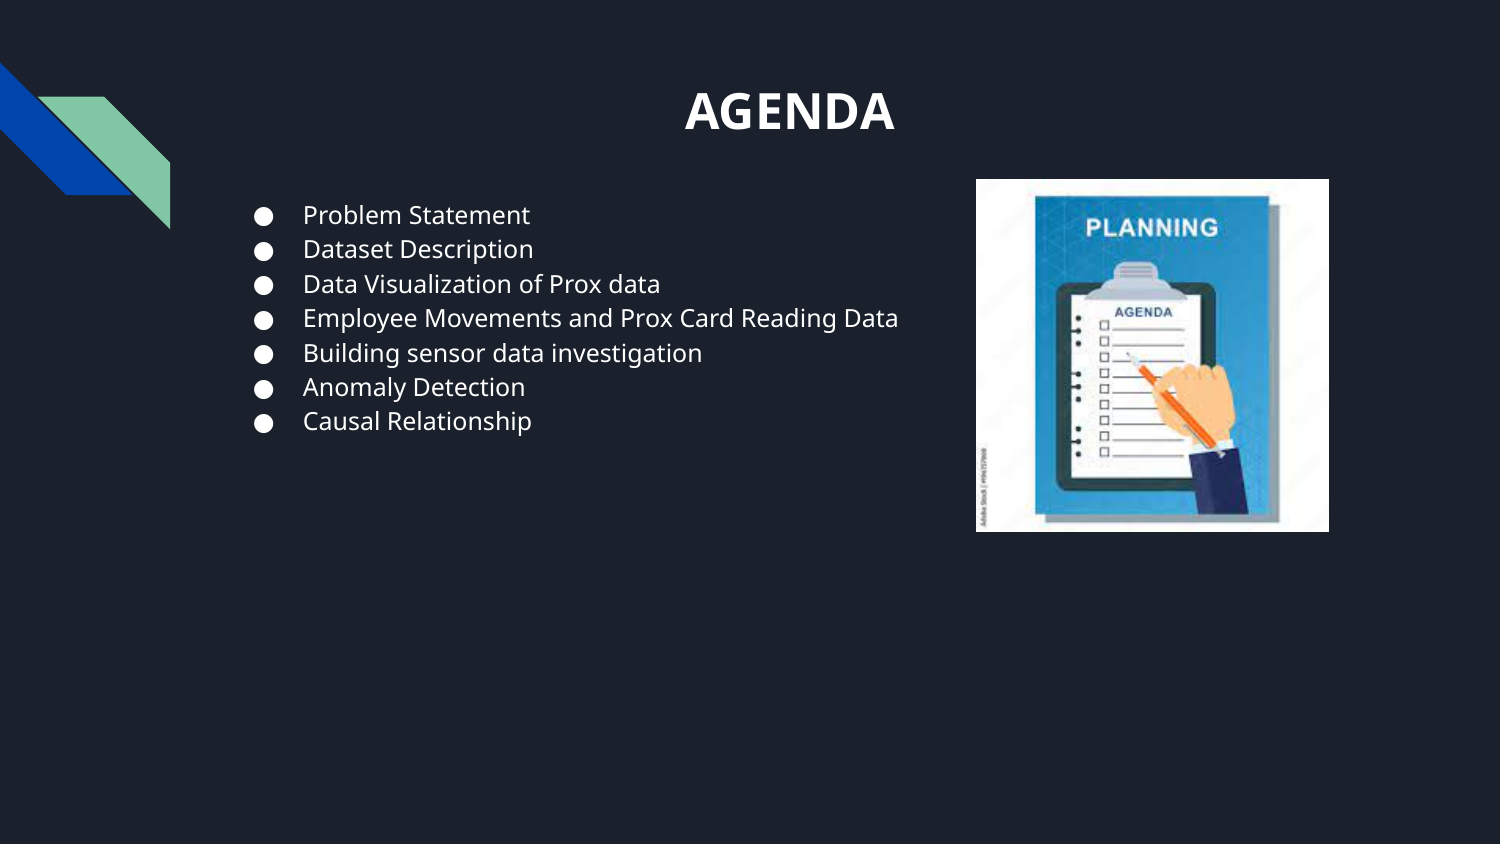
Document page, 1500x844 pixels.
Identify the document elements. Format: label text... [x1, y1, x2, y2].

picture [976, 179, 1329, 532]
title AGENDA [212, 64, 1368, 215]
list Problem Statement Dataset Description Data Visualization of Prox data Employee Movements and Prox Card Reading Data Building sensor data investigation Anomaly Detection Causal Relationship [212, 179, 937, 735]
